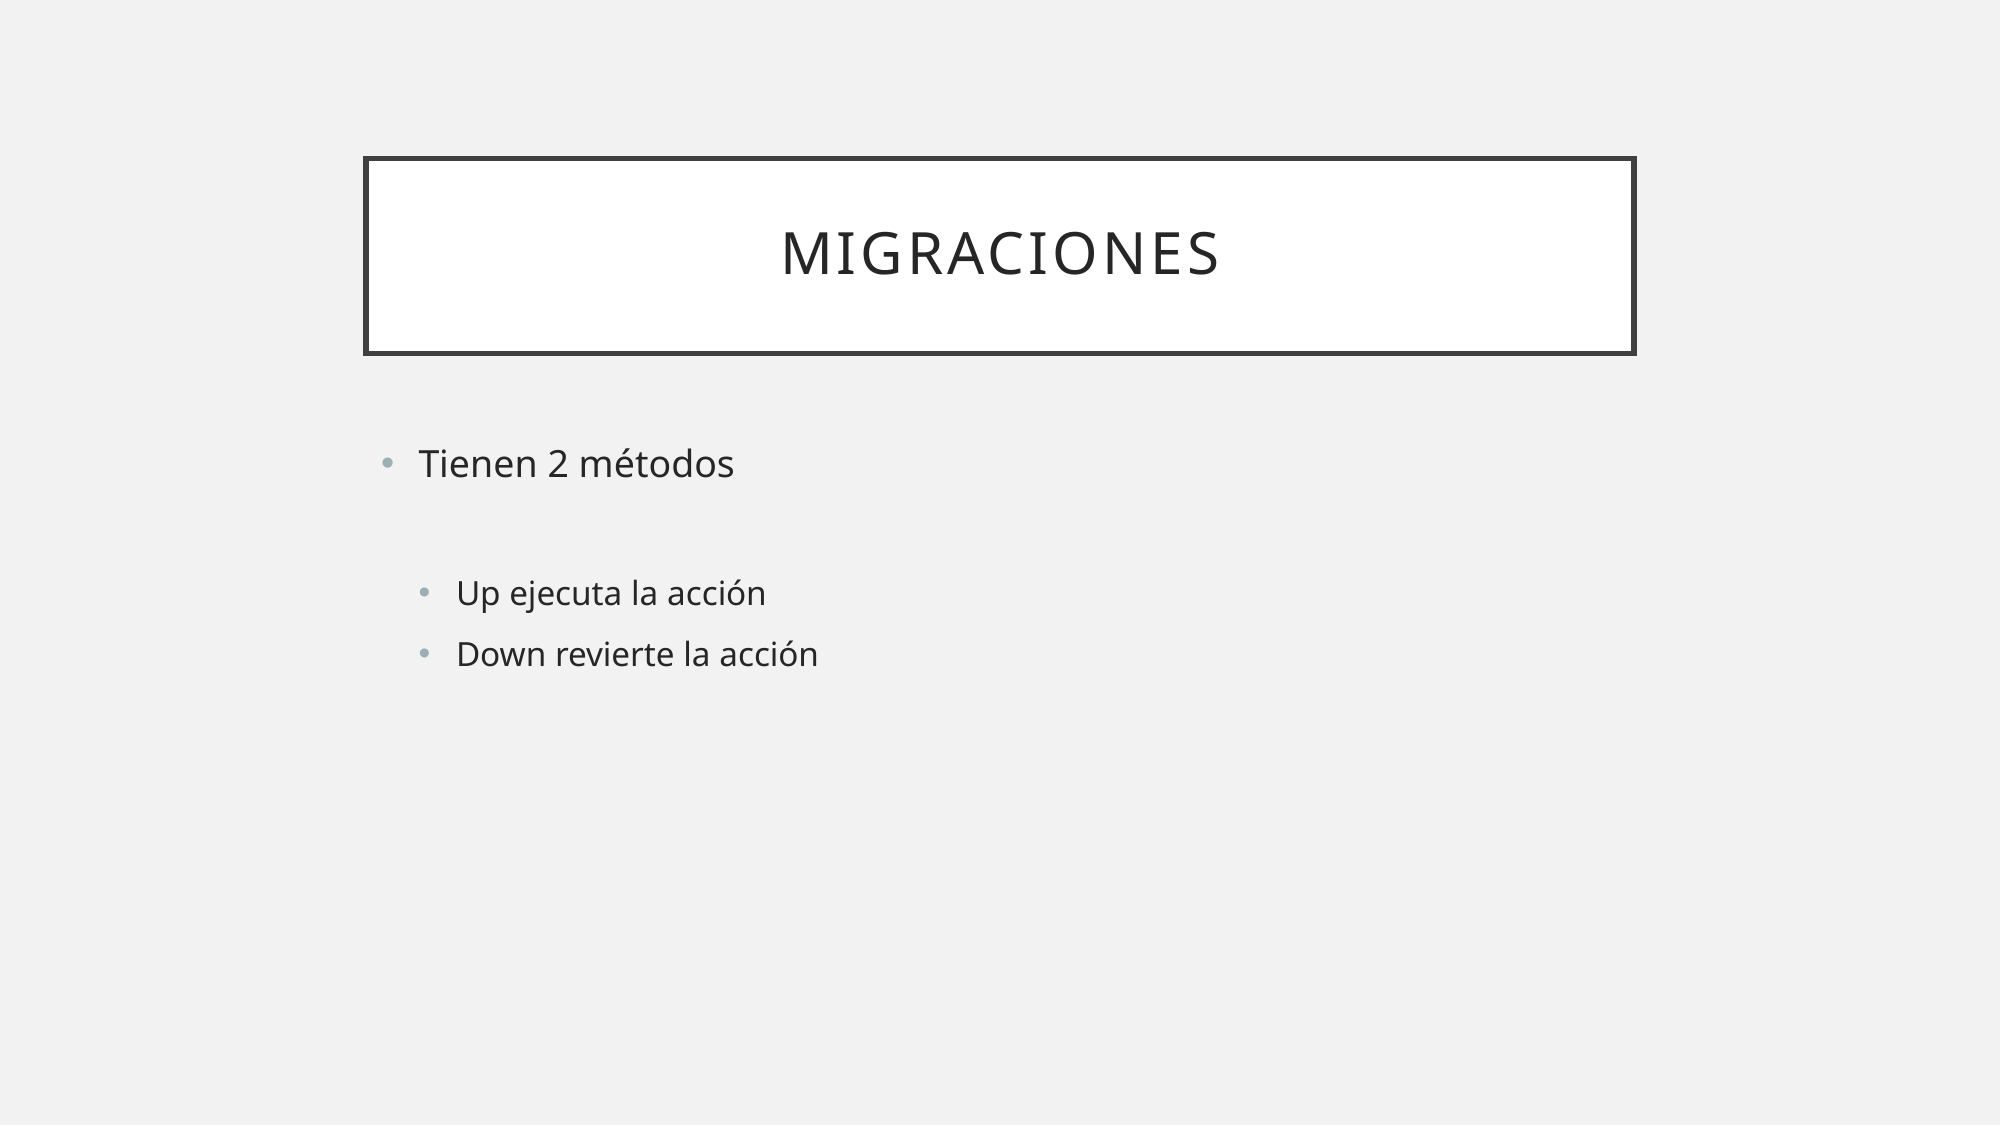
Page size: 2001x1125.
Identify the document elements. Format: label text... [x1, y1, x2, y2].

list Tienen 2 métodos Up ejecuta la acción Down revierte la acción [366, 432, 1634, 942]
title Migraciones [363, 156, 1637, 356]
